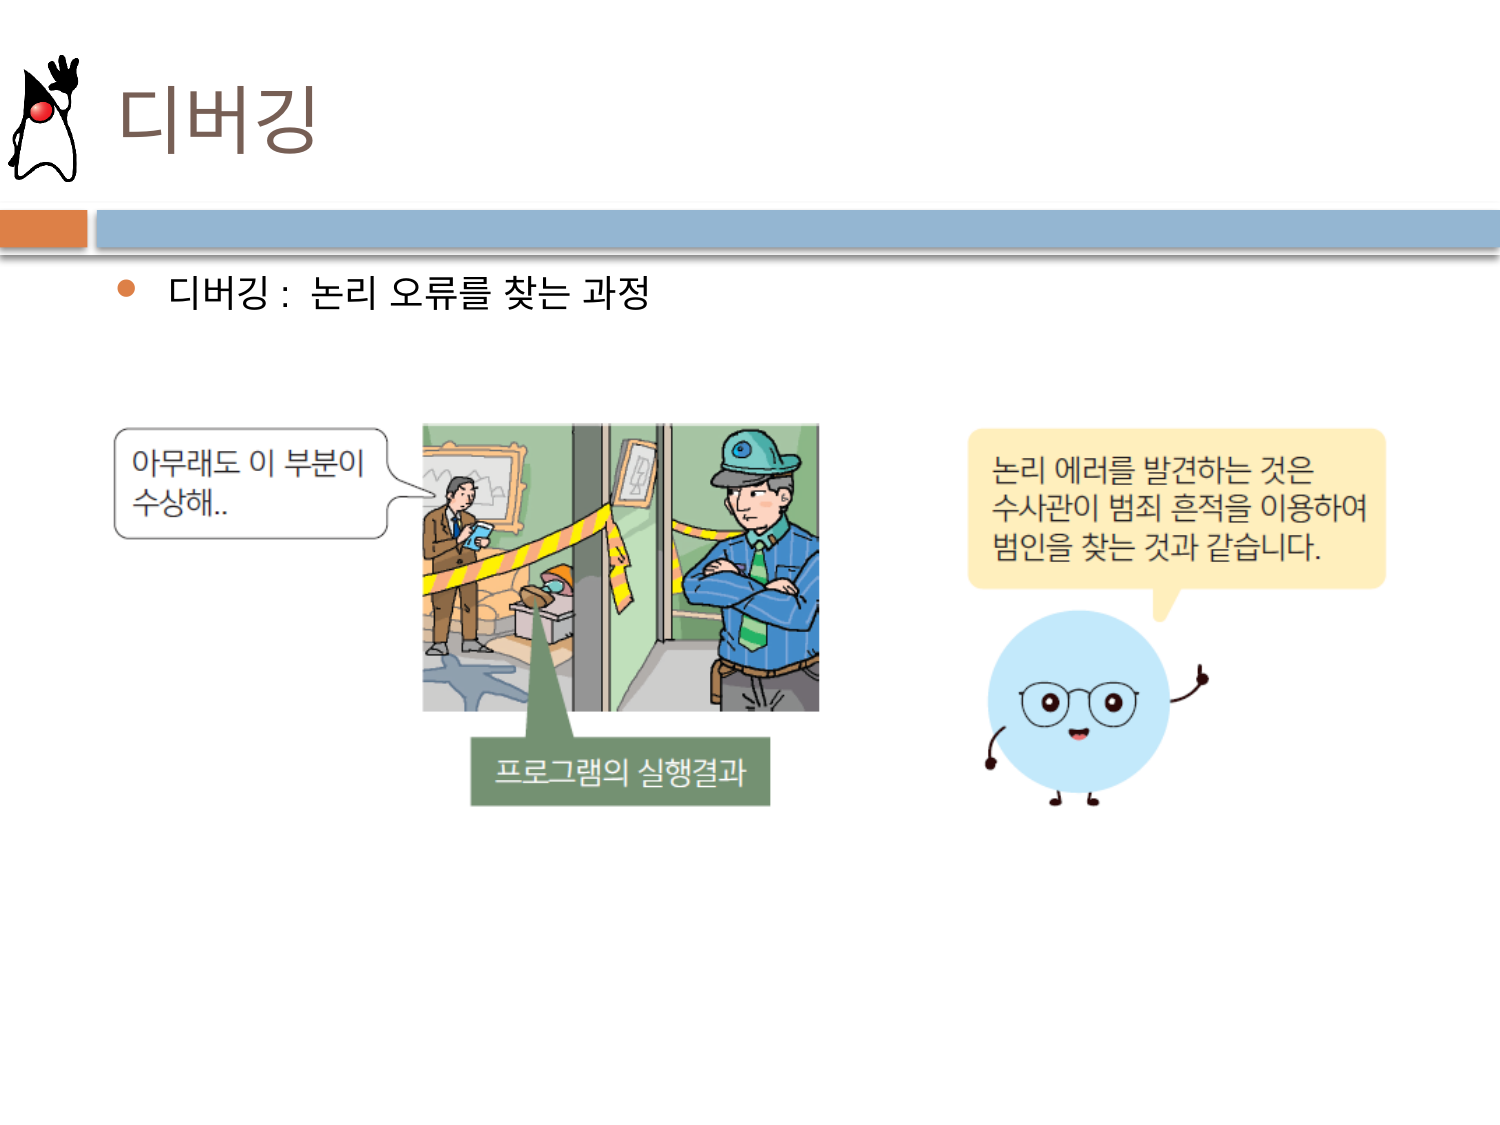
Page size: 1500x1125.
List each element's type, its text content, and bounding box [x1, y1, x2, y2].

title 디버깅 [100, 37, 1438, 200]
picture [100, 387, 1420, 828]
list 디버깅: 논리 오류를 찾는 과정 [100, 262, 1438, 1000]
picture [8, 55, 79, 182]
